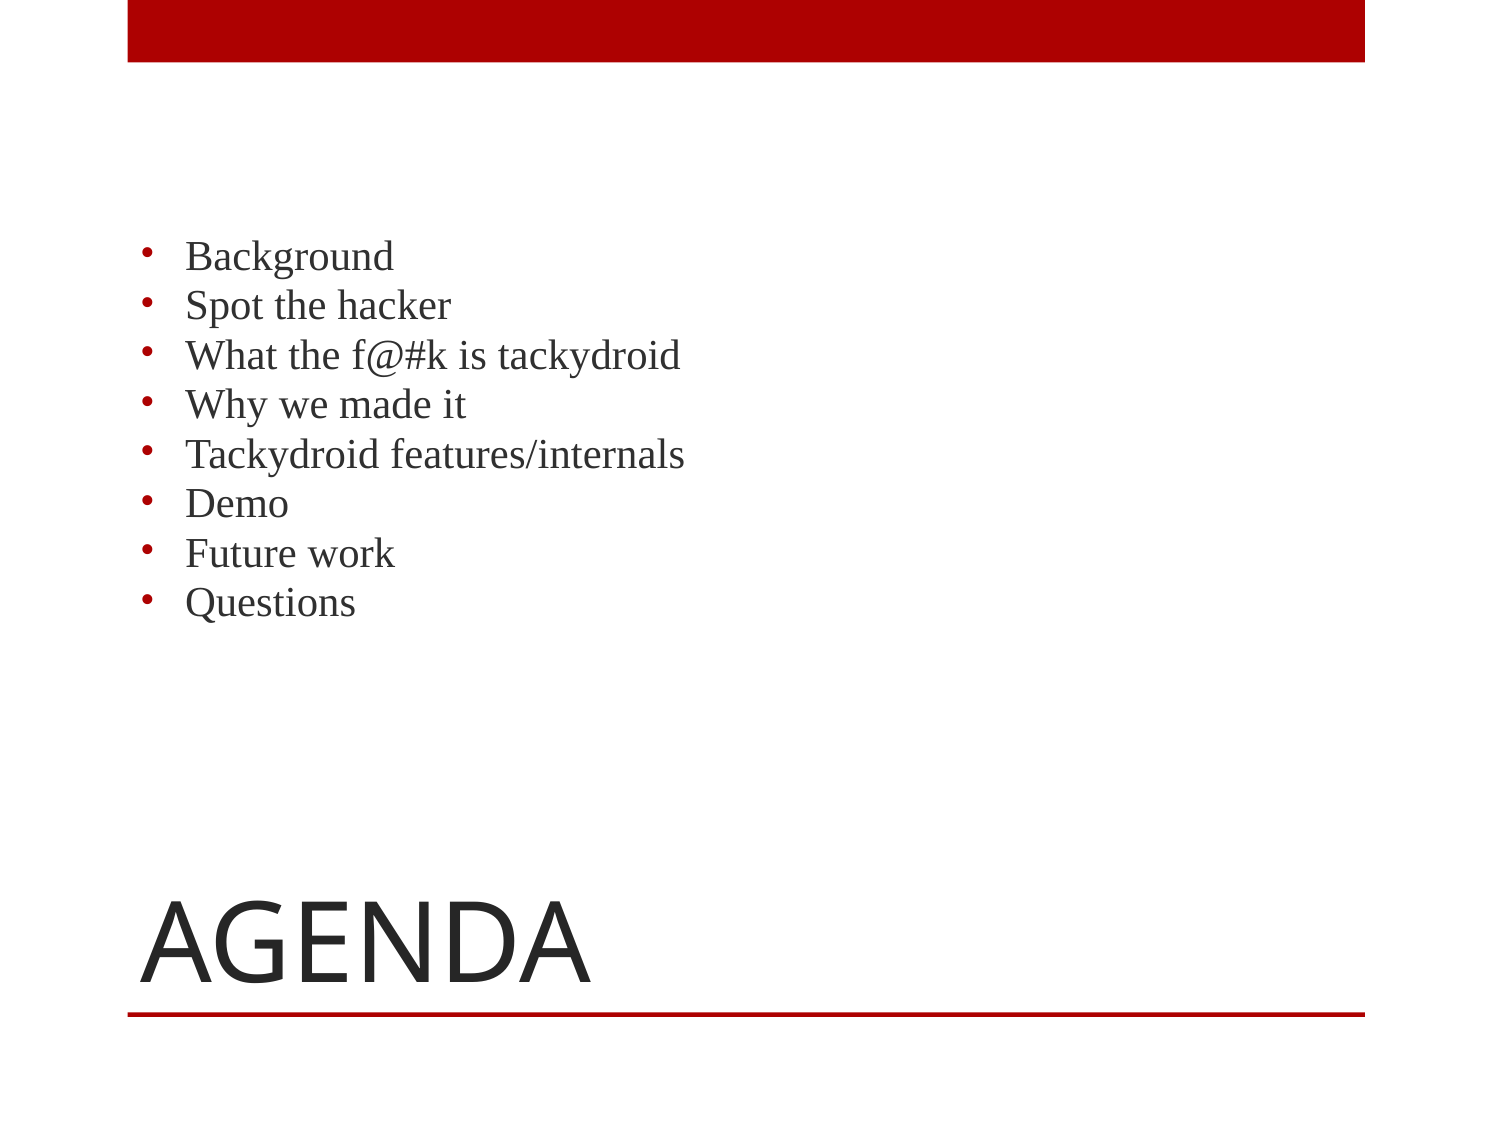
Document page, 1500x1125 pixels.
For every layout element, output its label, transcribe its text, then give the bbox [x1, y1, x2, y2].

list Background Spot the hacker What the f@#k is tackydroid Why we made it Tackydroid features/internals Demo Future work Questions [125, 104, 1363, 758]
title AGENDA [125, 809, 1238, 1013]
